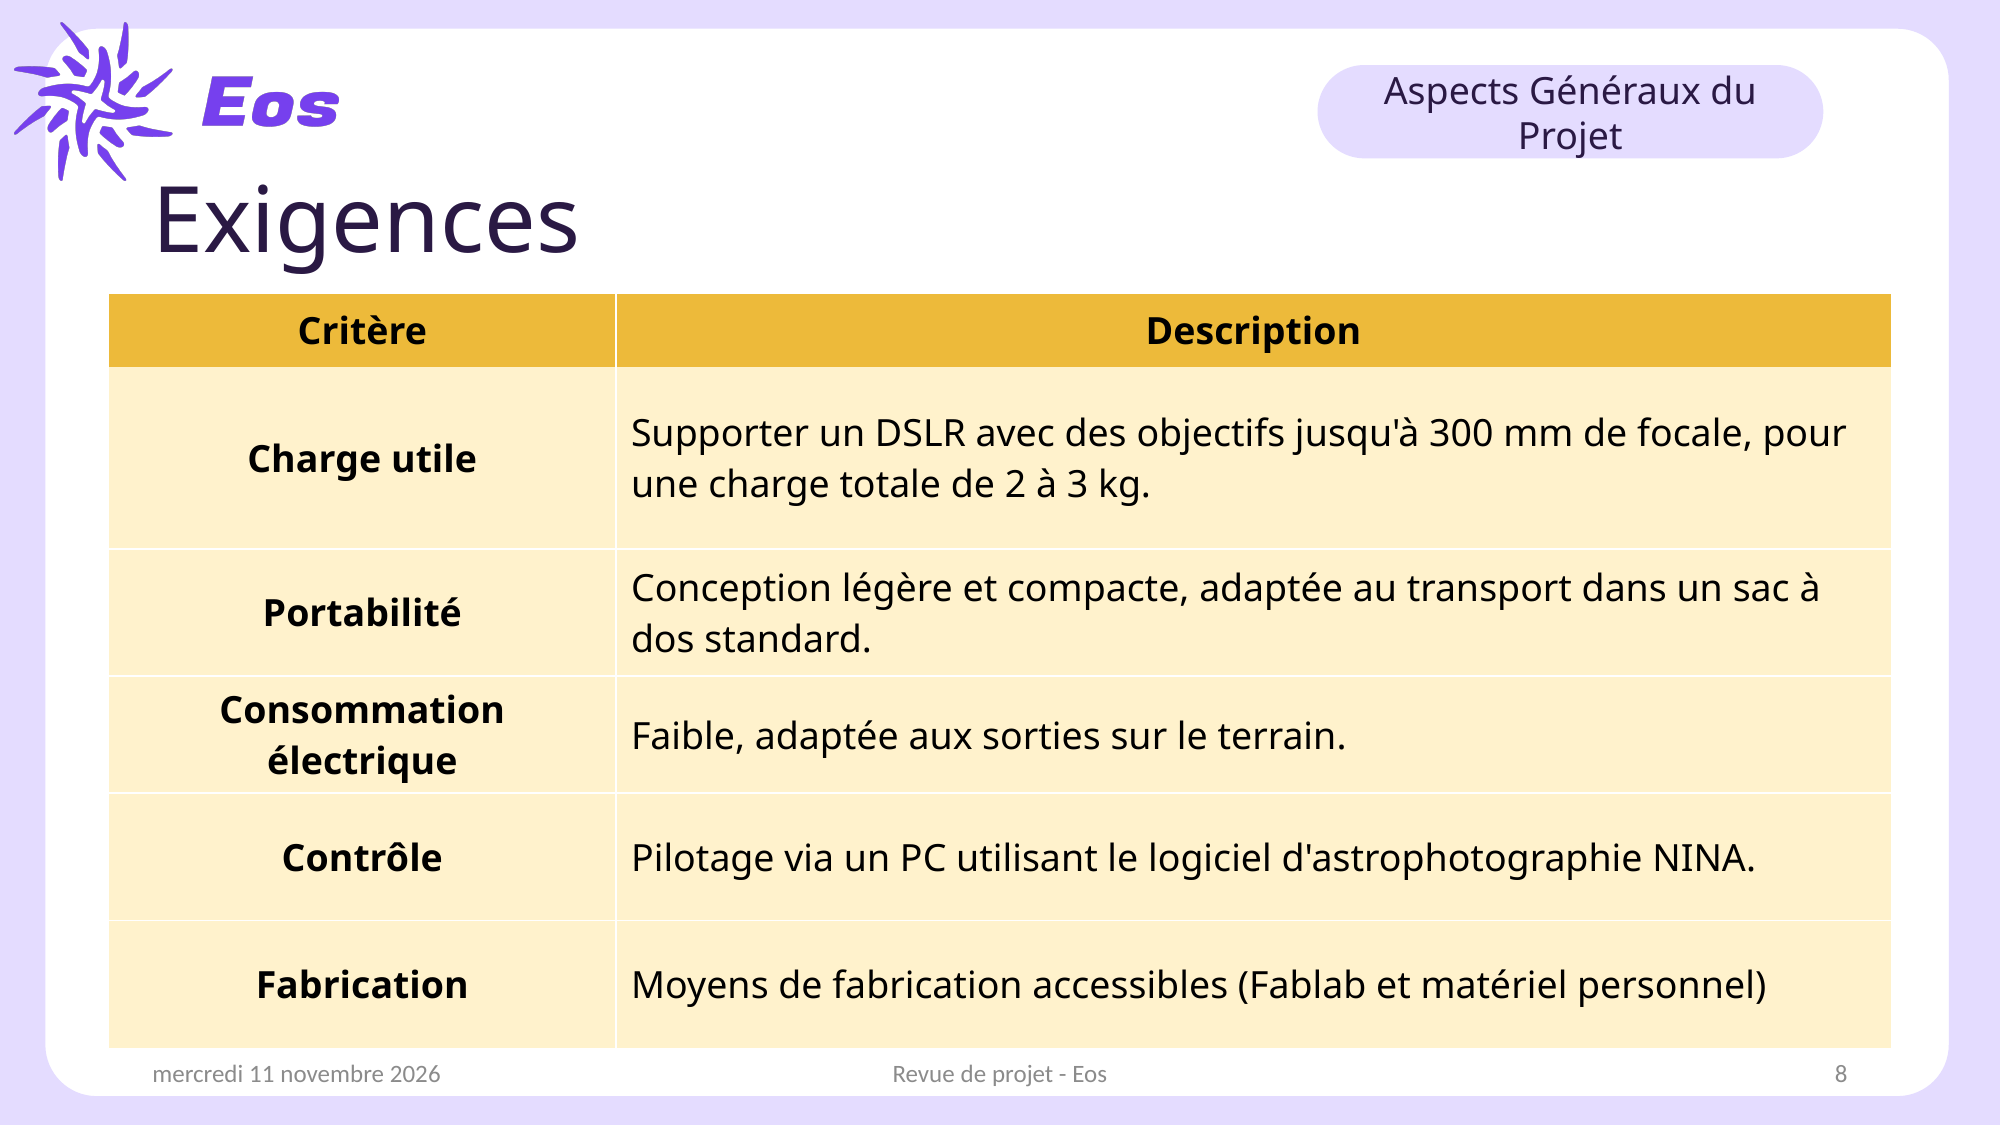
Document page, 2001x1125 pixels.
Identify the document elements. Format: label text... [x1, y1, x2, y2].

text_box Aspects Généraux du Projet [1316, 63, 1825, 160]
table_cell Fabrication [109, 921, 615, 1048]
footer Revue de projet - Eos [662, 1048, 1338, 1103]
table_cell Supporter un DSLR avec des objectifs jusqu'à 300 mm de focale, pour une charge totale de 2 à 3 kg. [617, 367, 1891, 548]
title Exigences [137, 158, 1863, 288]
table_cell Conception légère et compacte, adaptée au transport dans un sac à dos standard. [617, 550, 1891, 675]
table_cell Faible, adaptée aux sorties sur le terrain. [617, 677, 1891, 792]
table_cell Moyens de fabrication accessibles (Fablab et matériel personnel) [617, 921, 1891, 1048]
slide_number 8 [1412, 1048, 1863, 1103]
table_header Description [617, 294, 1891, 367]
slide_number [137, 1048, 588, 1103]
table_cell Charge utile [109, 367, 615, 548]
table_cell Portabilité [109, 550, 615, 675]
table_cell Consommation électrique [109, 677, 615, 792]
picture [14, 22, 339, 181]
table_cell Pilotage via un PC utilisant le logiciel d'astrophotographie NINA. [617, 794, 1891, 920]
table_cell Contrôle [109, 794, 615, 920]
table_header Critère [109, 294, 615, 367]
